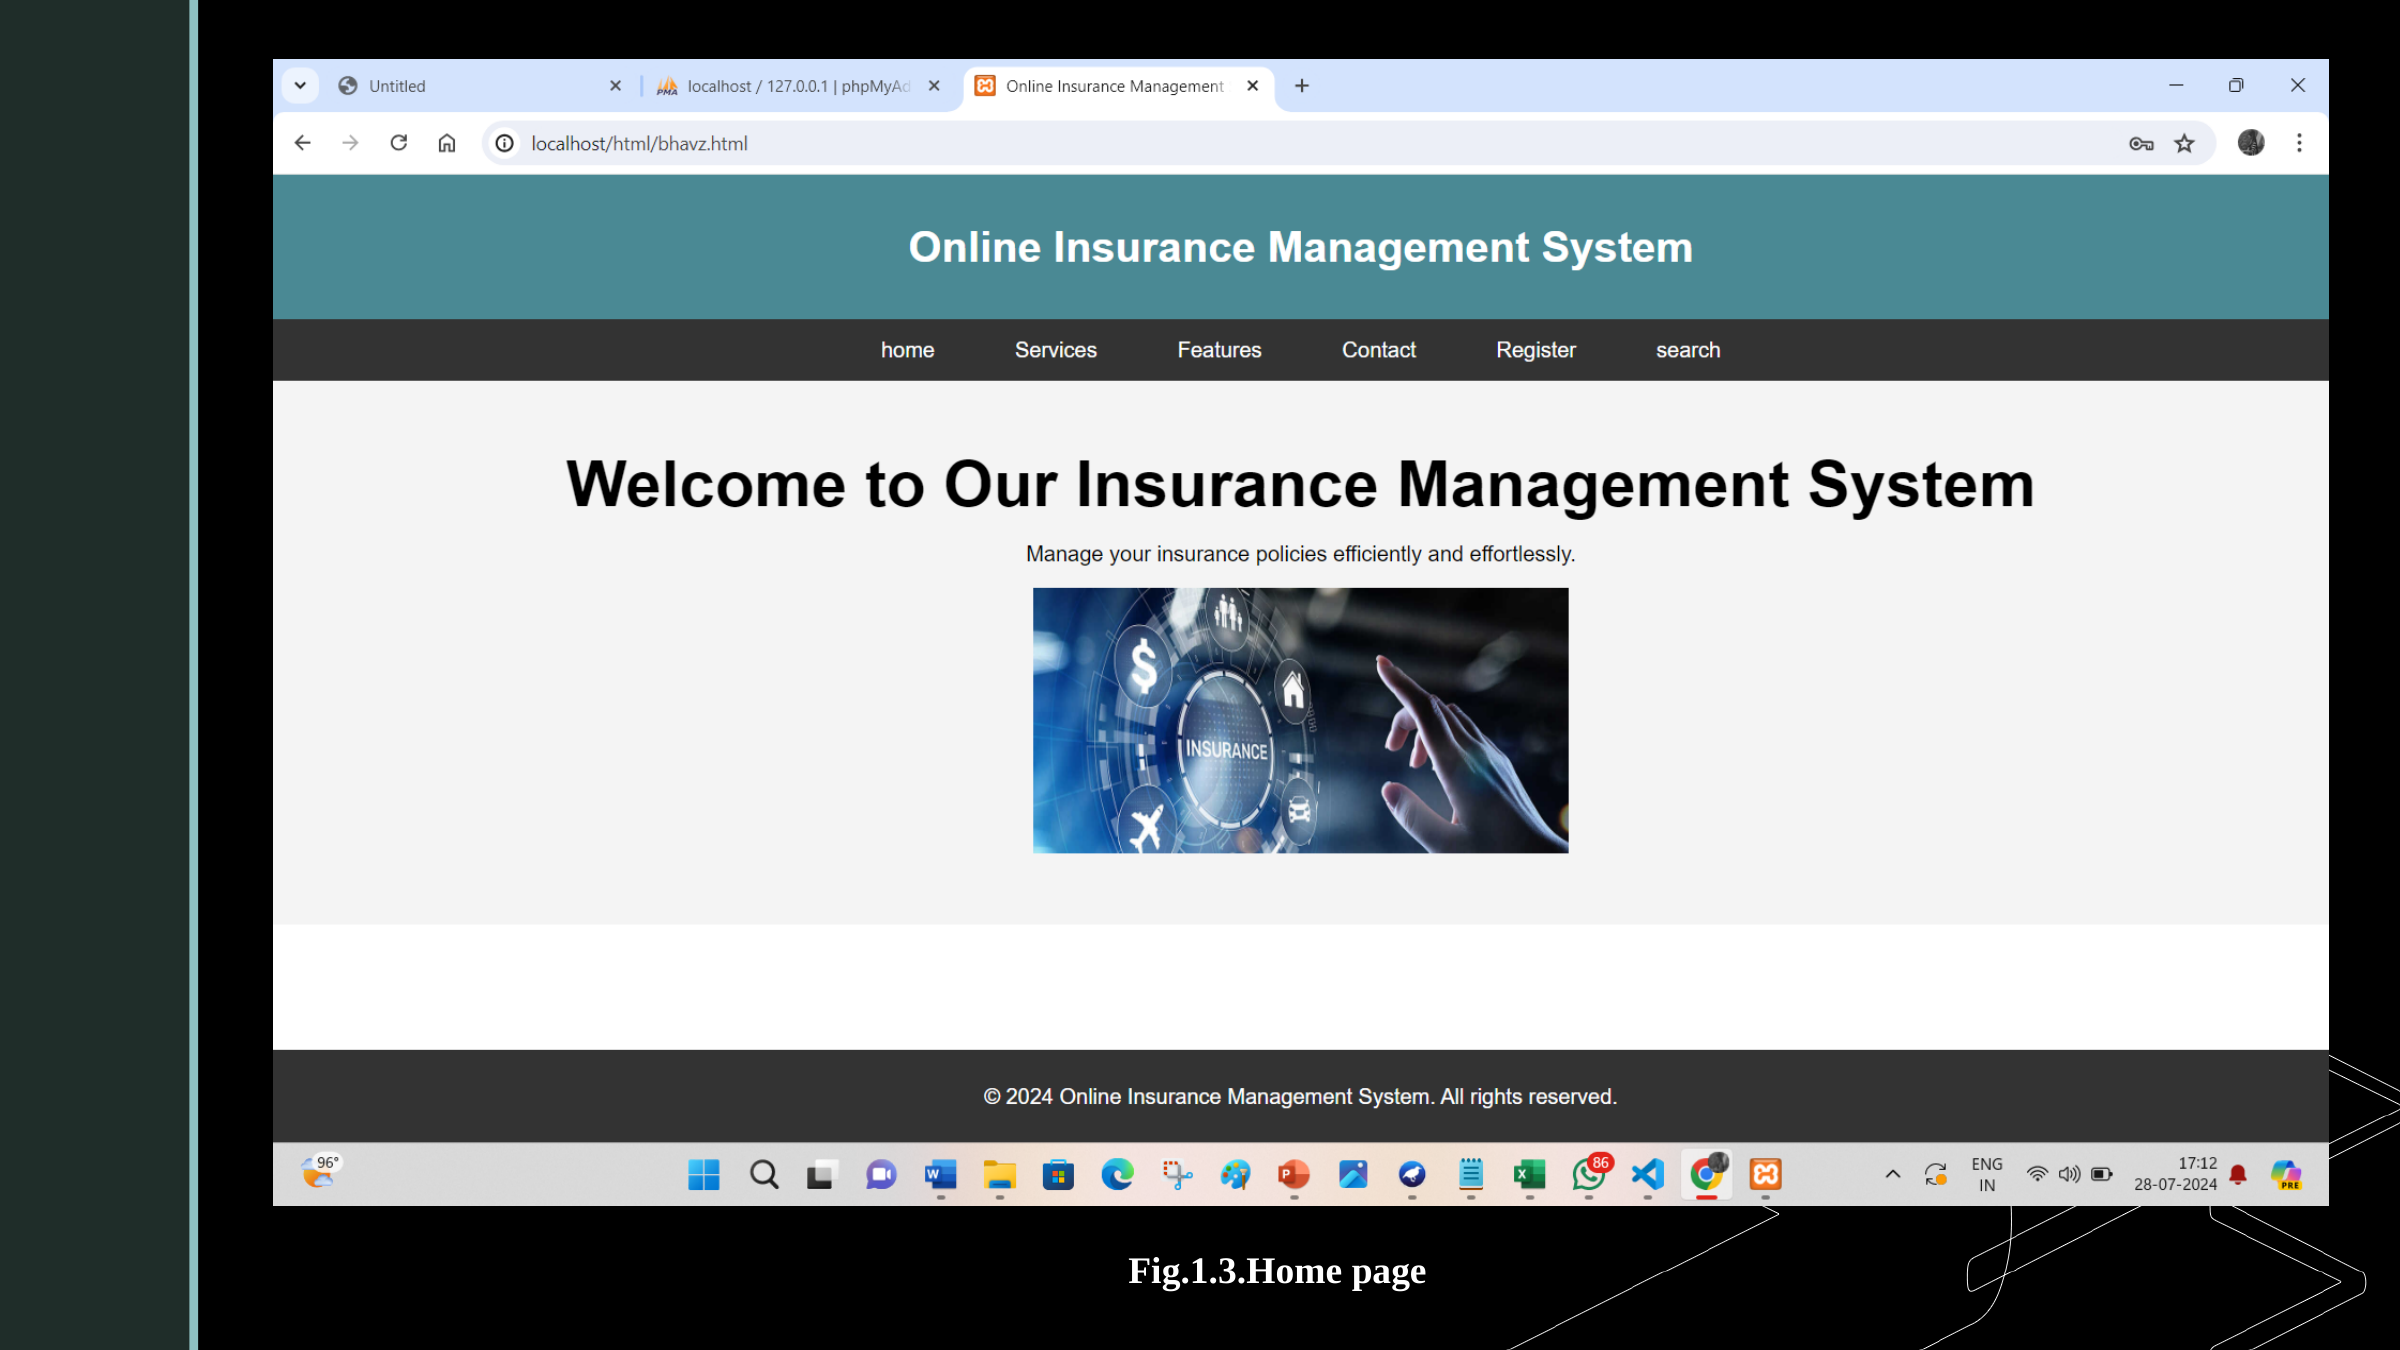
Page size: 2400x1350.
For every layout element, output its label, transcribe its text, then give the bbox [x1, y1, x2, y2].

text_box Fig.1.3.Home page [1113, 1238, 1752, 1299]
picture [199, 0, 2400, 1350]
